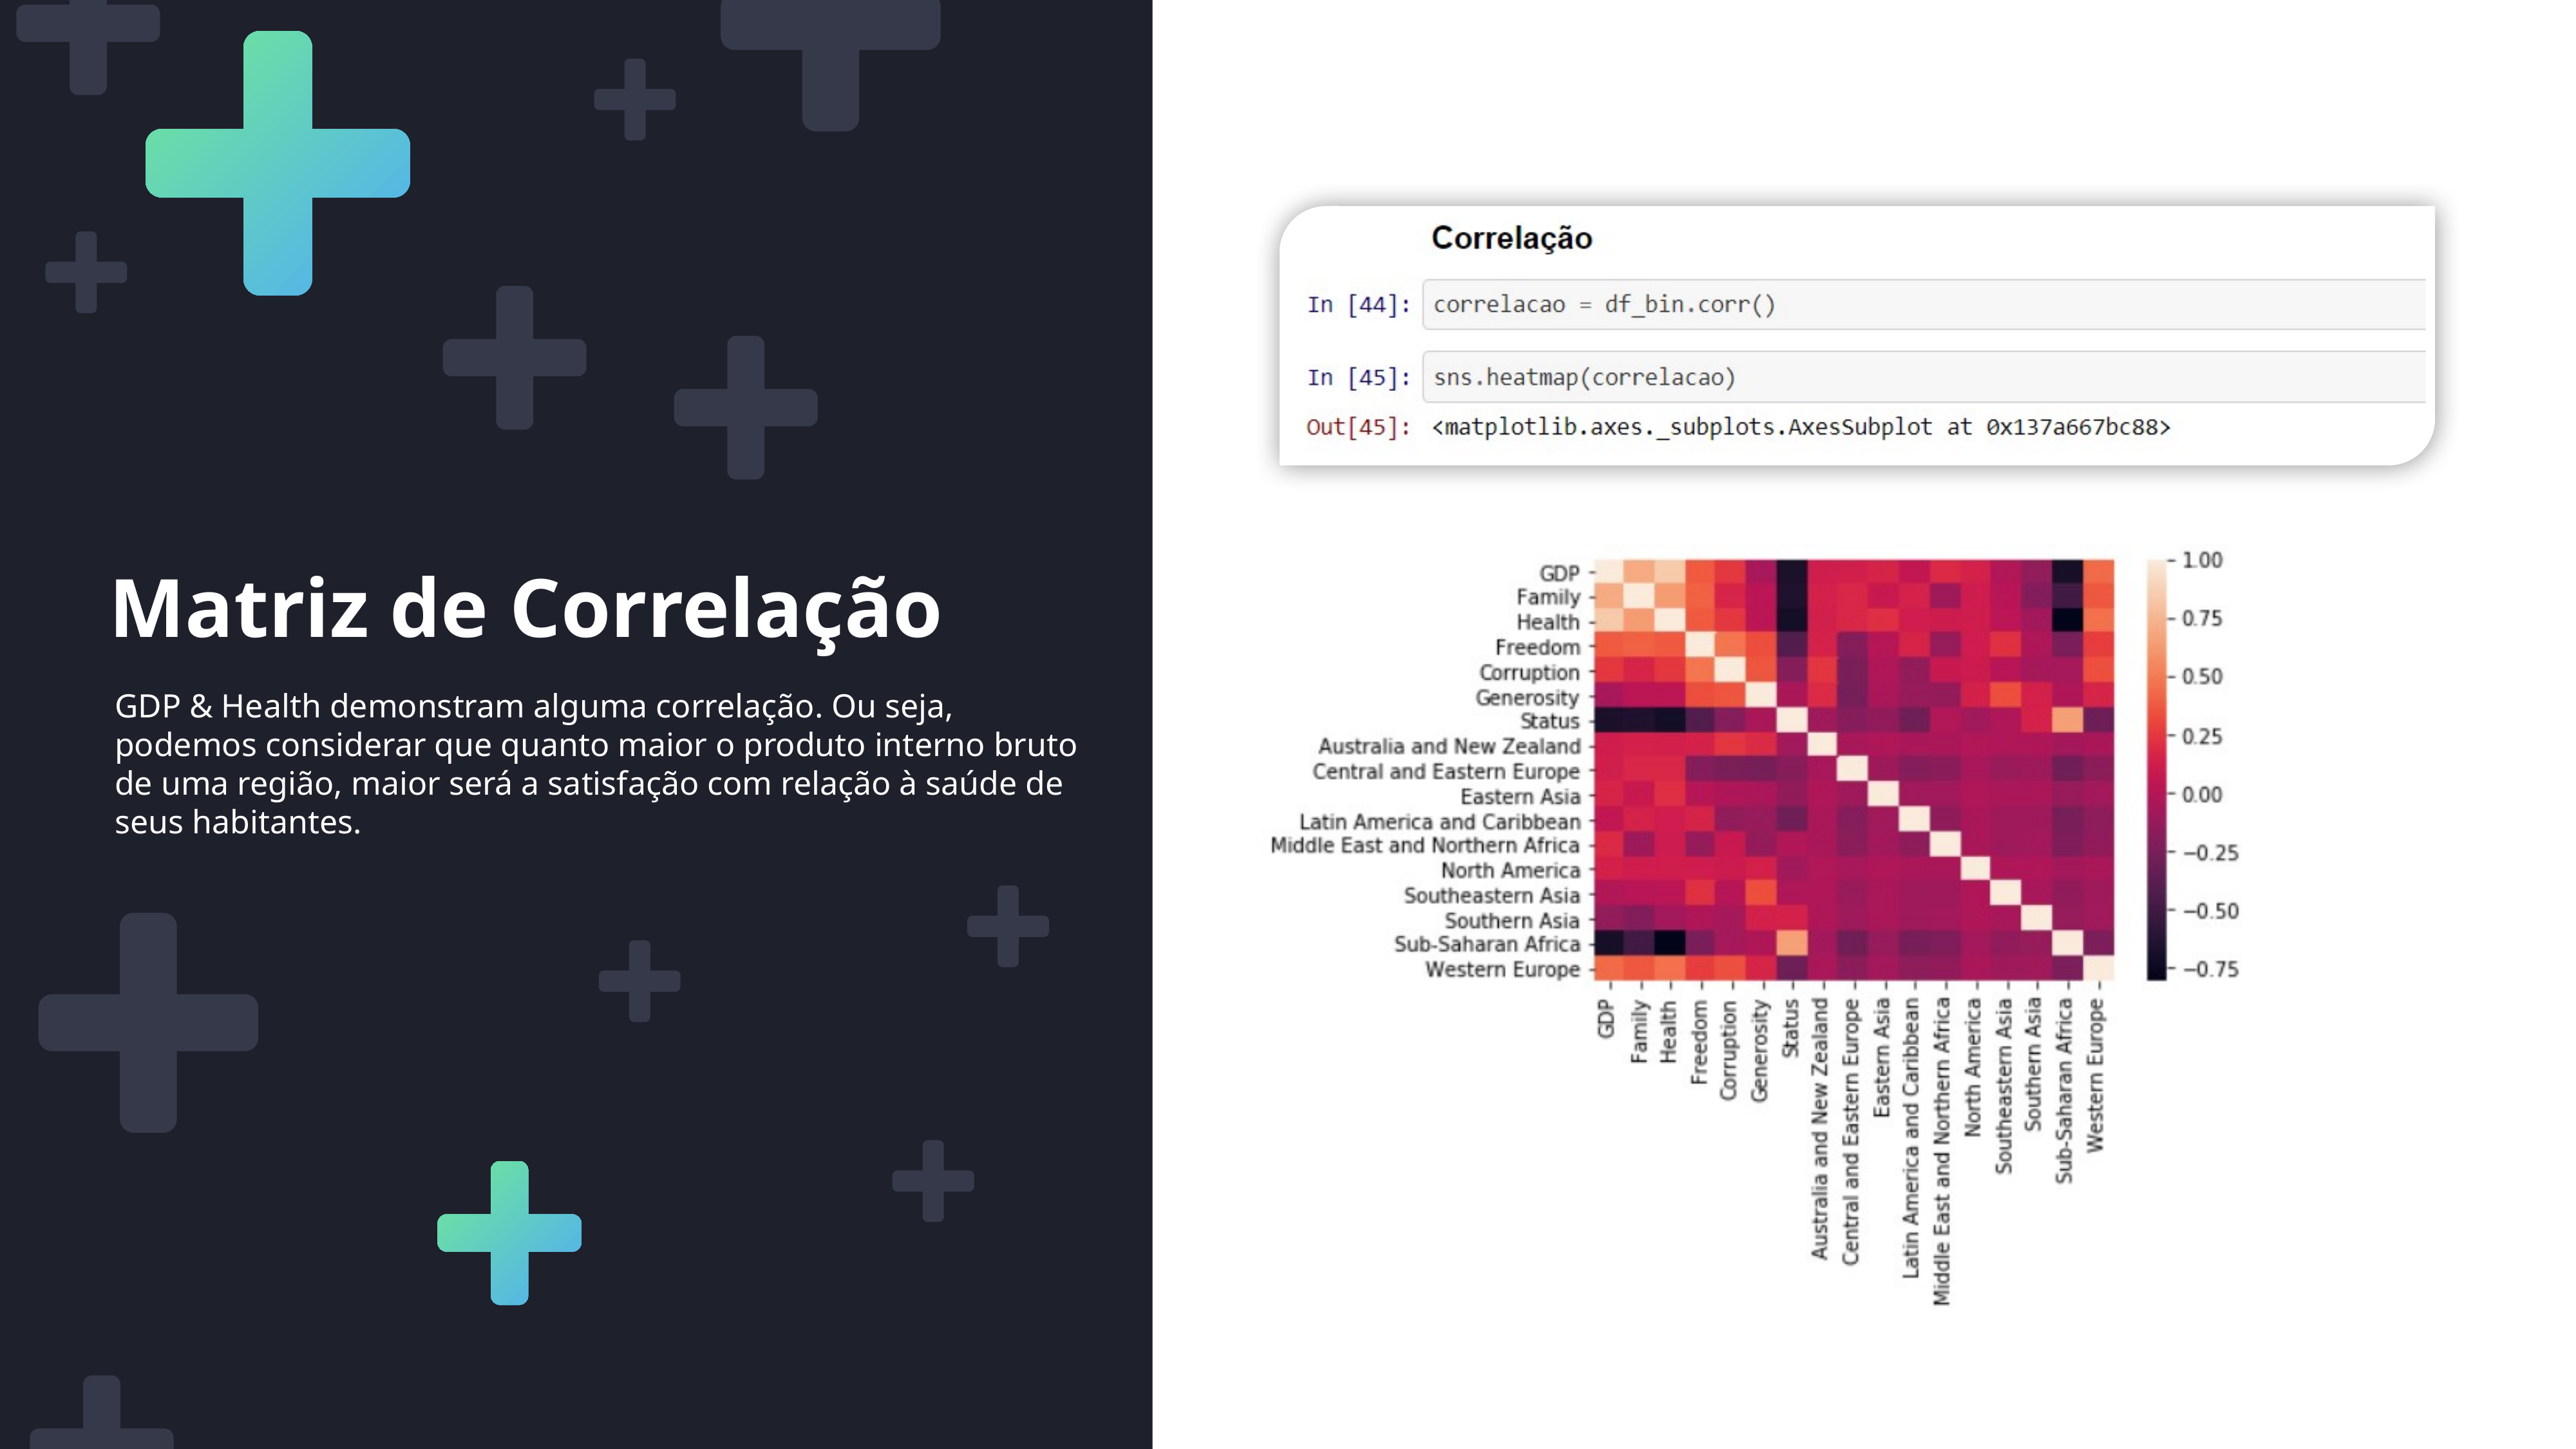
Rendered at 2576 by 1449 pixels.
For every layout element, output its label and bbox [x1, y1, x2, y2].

text_box [594, 59, 676, 140]
text_box [598, 940, 681, 1022]
text_box [721, 0, 941, 132]
text_box [1152, 0, 2576, 1449]
picture [1260, 544, 2448, 1309]
text_box [892, 1140, 974, 1222]
text_box [442, 285, 587, 430]
text_box [38, 913, 259, 1133]
text_box [967, 898, 1049, 967]
text_box [45, 231, 128, 314]
text_box [16, 0, 160, 95]
picture [1284, 211, 2430, 461]
text_box [105, 533, 1115, 898]
text_box [45, 1278, 723, 1376]
text_box [30, 1375, 174, 1449]
text_box [146, 31, 410, 296]
text_box [674, 336, 818, 480]
text_box [437, 1161, 582, 1305]
